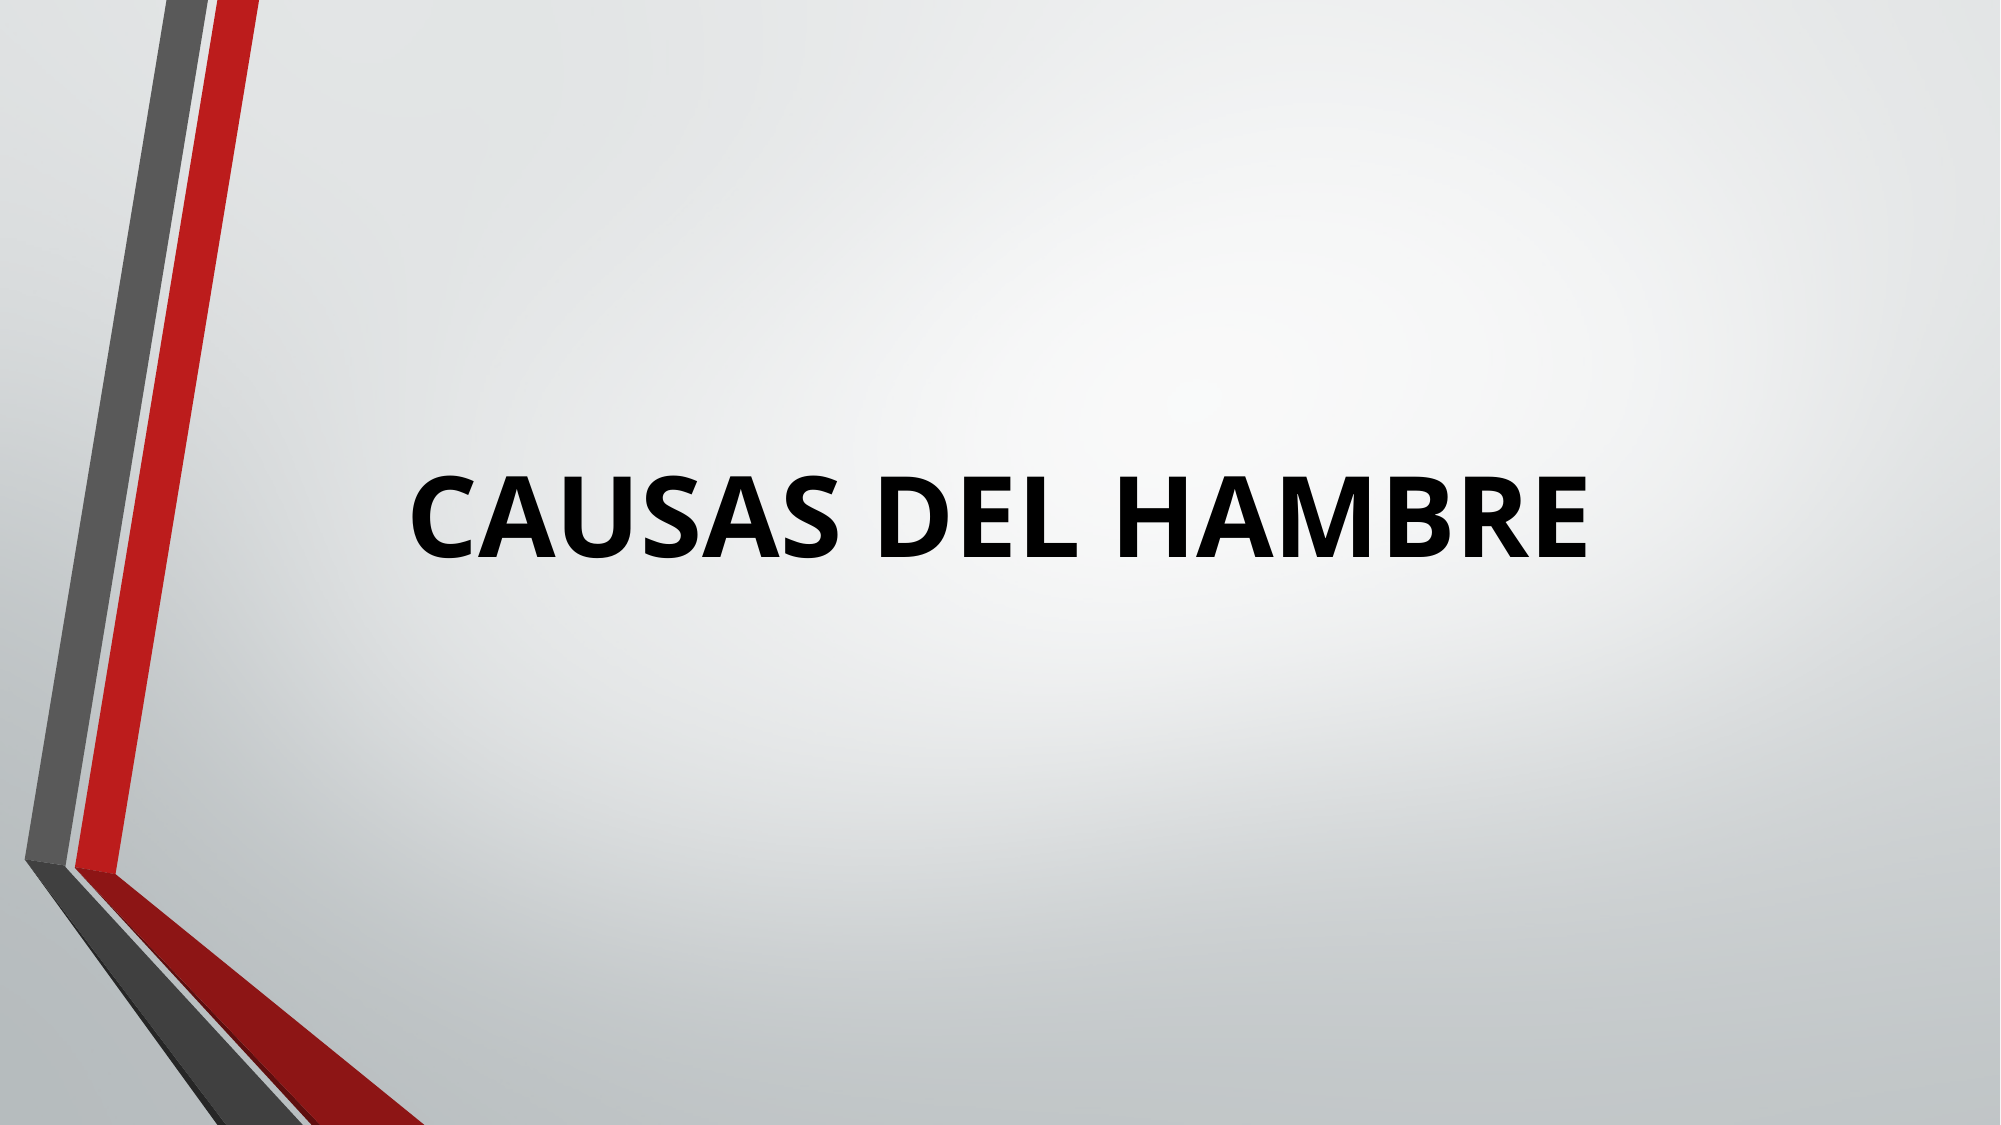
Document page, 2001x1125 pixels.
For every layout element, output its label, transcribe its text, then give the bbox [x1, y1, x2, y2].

title CAUSAS DEL HAMBRE [178, 418, 1822, 707]
